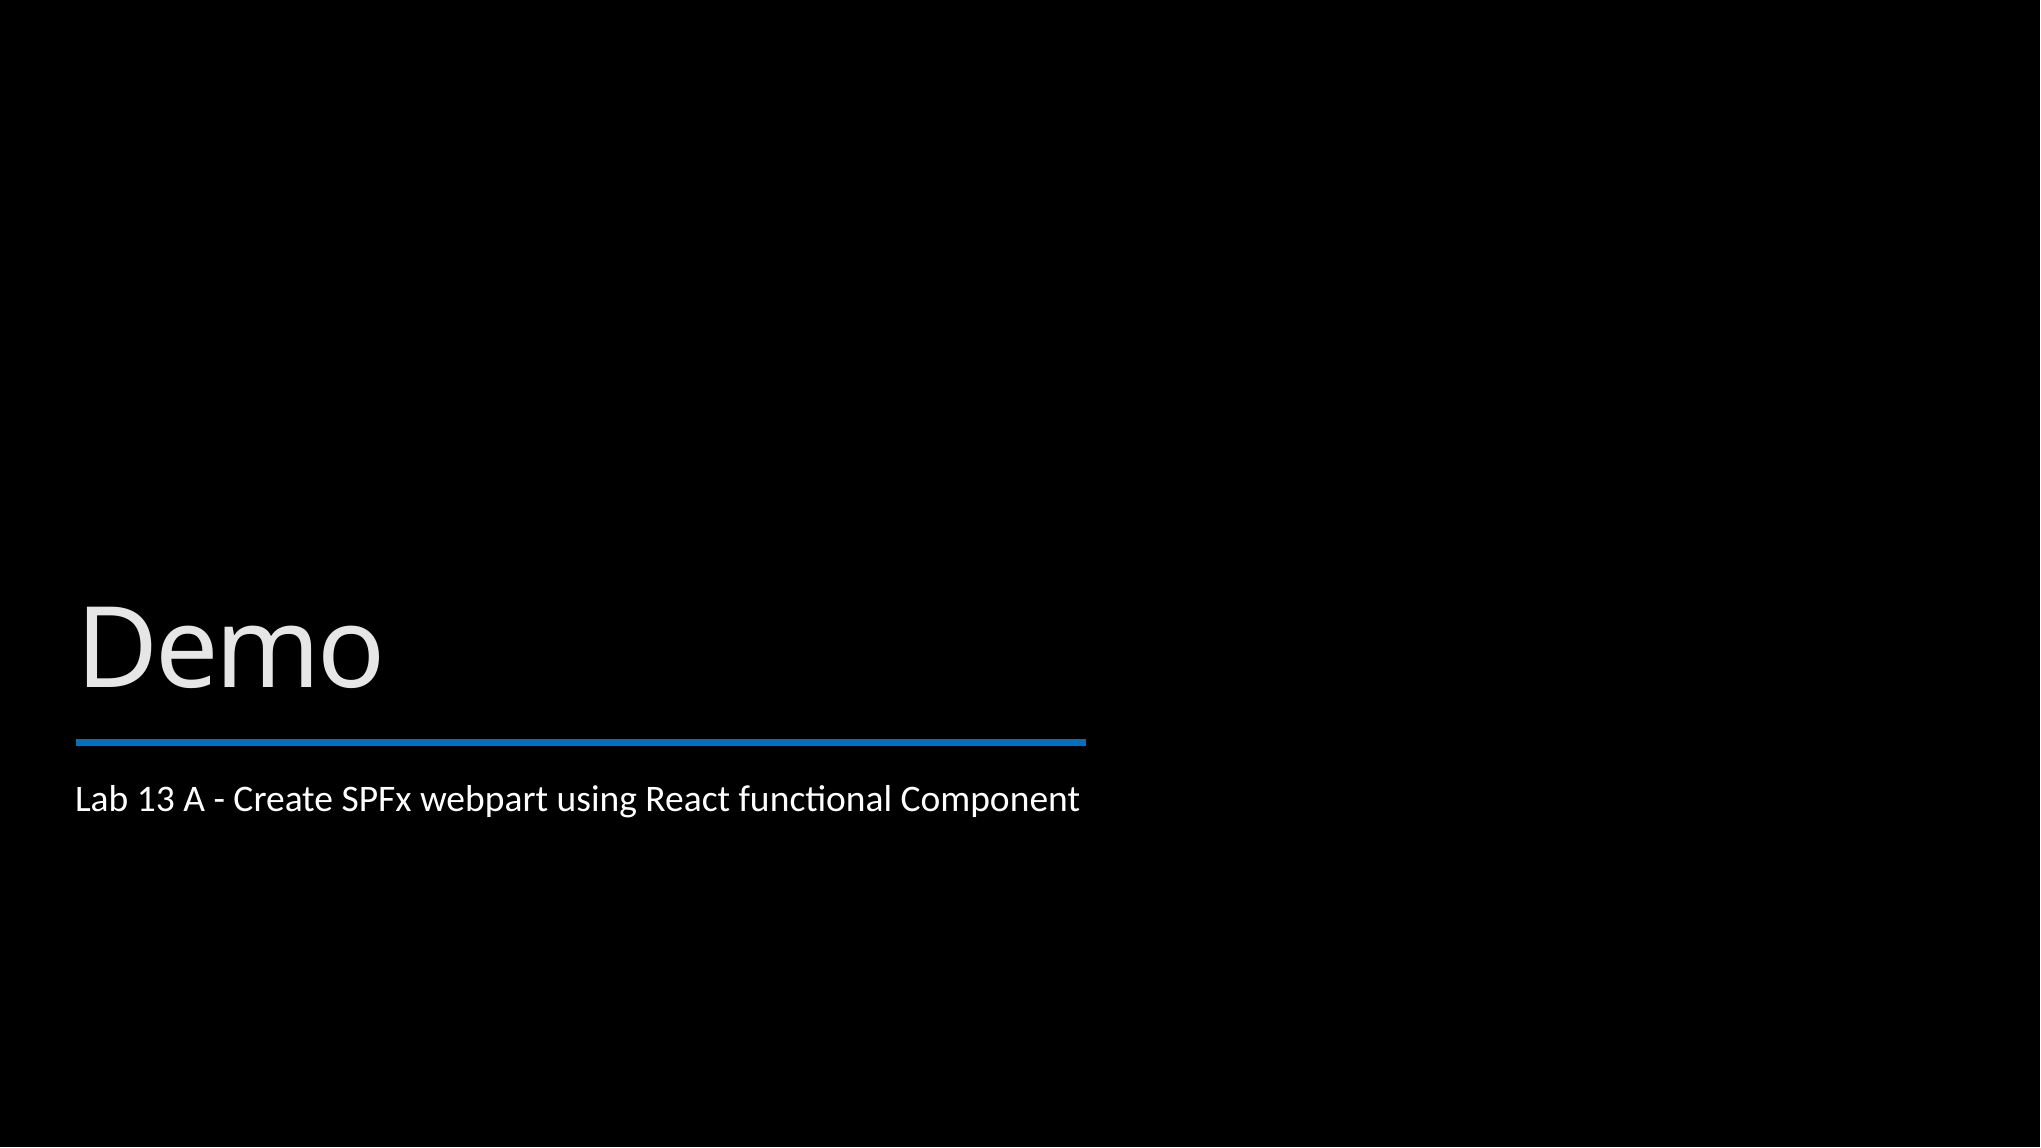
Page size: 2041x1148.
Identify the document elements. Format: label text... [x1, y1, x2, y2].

title Demo [76, 590, 1324, 779]
text_box Lab 13 A - Create SPFx webpart using React functional Component [60, 766, 1105, 826]
